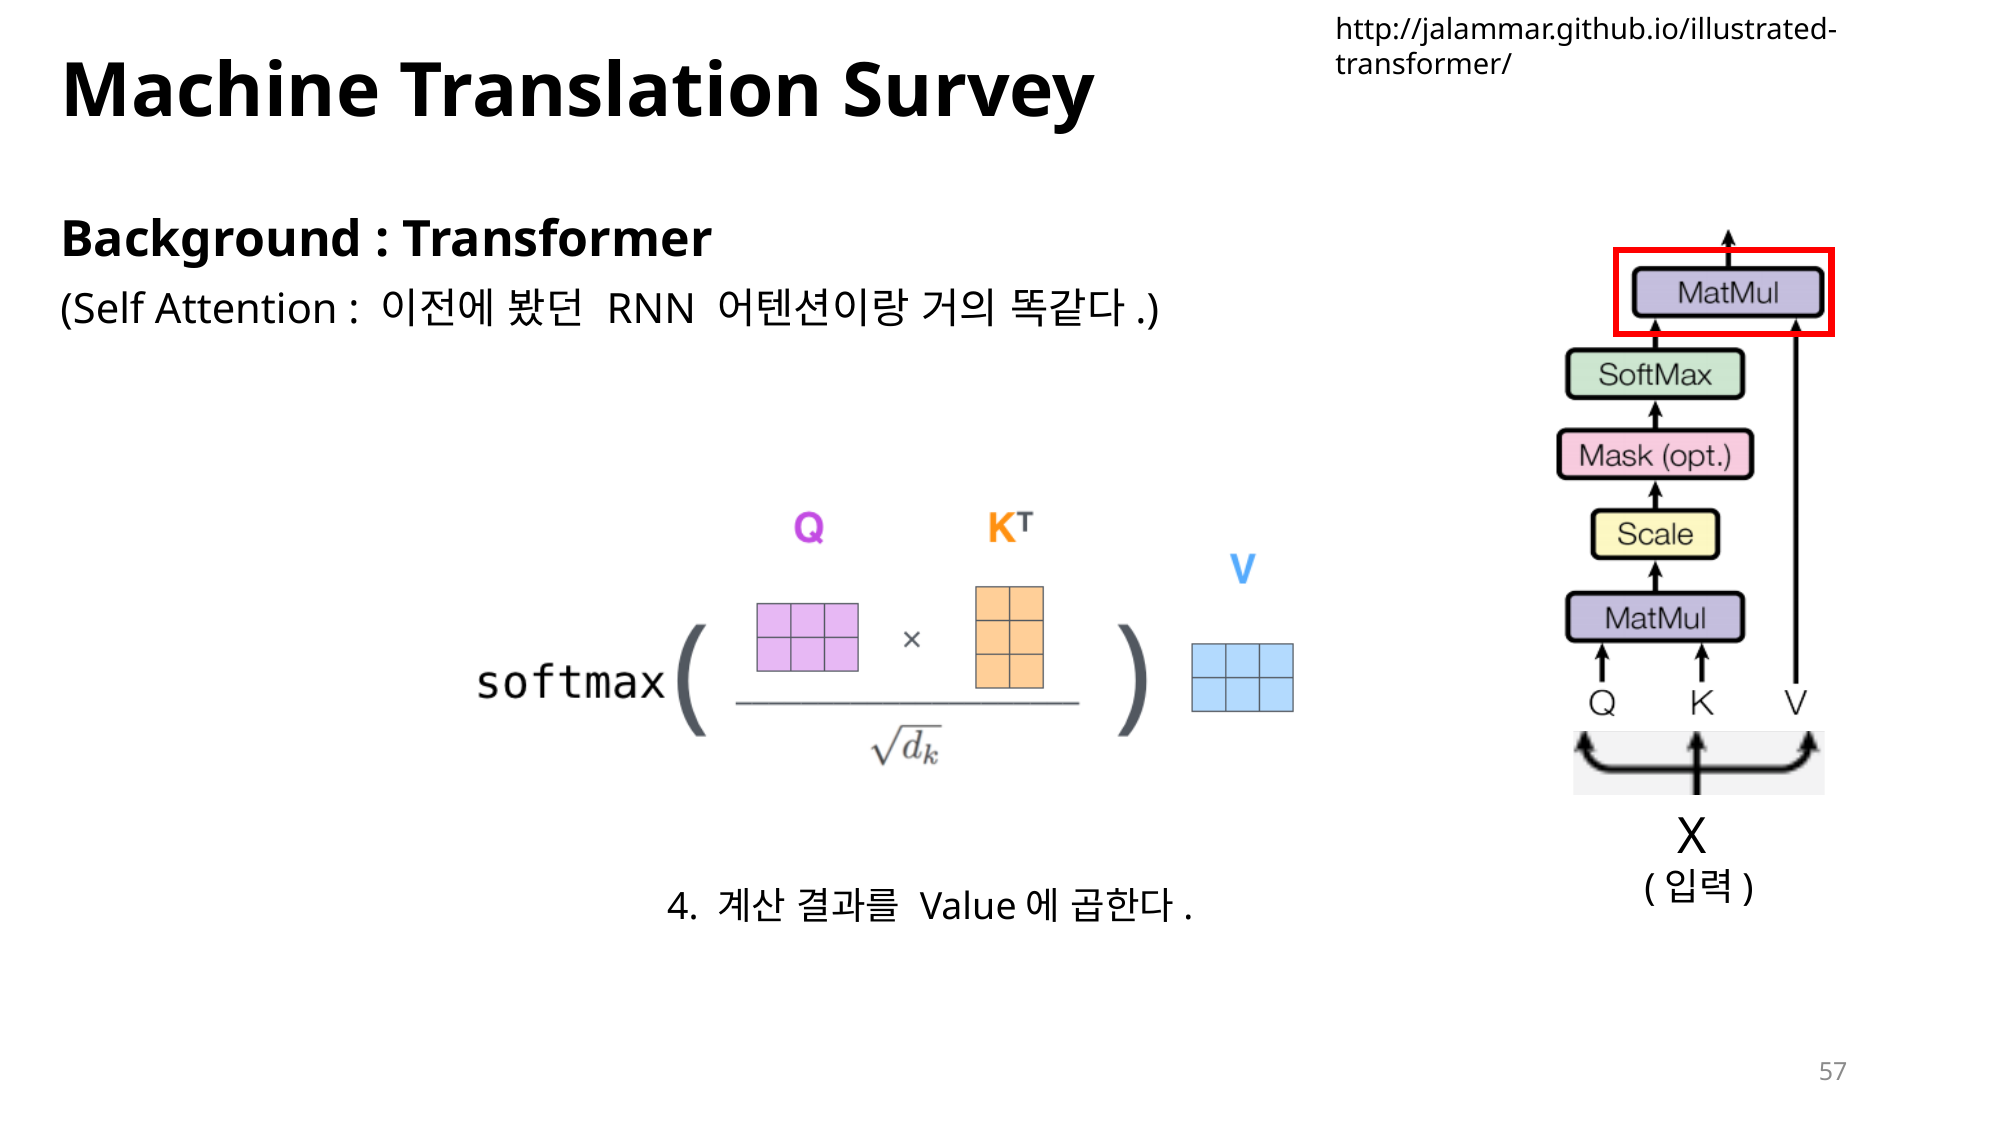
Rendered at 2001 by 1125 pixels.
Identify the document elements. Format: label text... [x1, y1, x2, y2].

picture [462, 498, 1305, 795]
text_box 4. 계산 결과를 Value에 곱한다. [428, 851, 1432, 935]
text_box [1422, 229, 1980, 896]
text_box Machine Translation Survey [45, 0, 1271, 141]
subtitle Background : Transformer (Self Attention : 이전에 봤던 RNN 어텐션이랑 거의 똑같다.) [45, 205, 1656, 353]
slide_number 57 [1412, 1042, 1863, 1103]
text_box http://jalammar.github.io/illustrated-transformer/ [1320, 2, 2000, 88]
